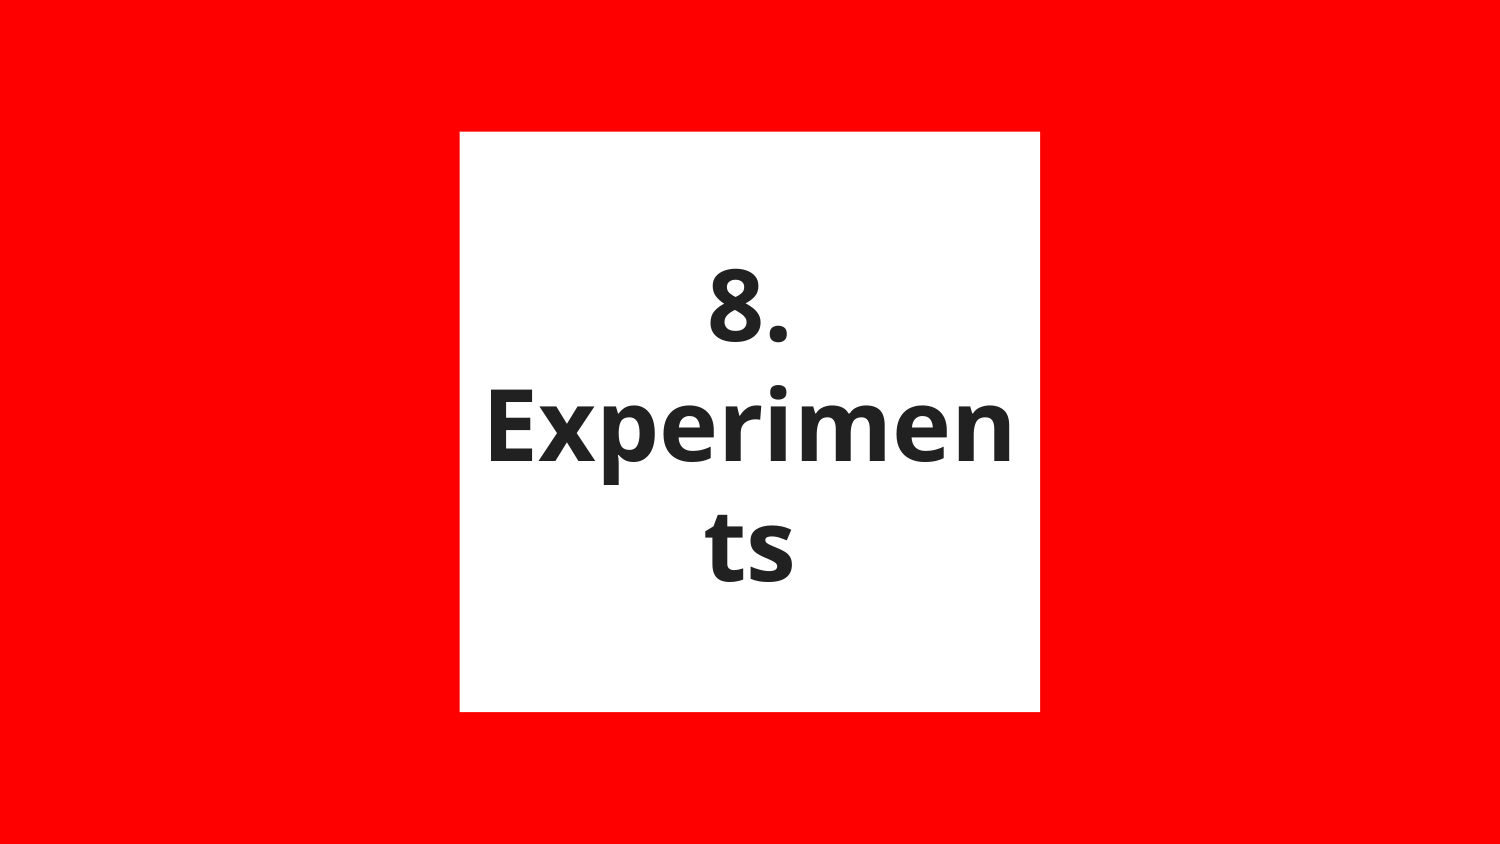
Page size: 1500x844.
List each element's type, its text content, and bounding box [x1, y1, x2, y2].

title 8. Experiments [459, 131, 1041, 713]
